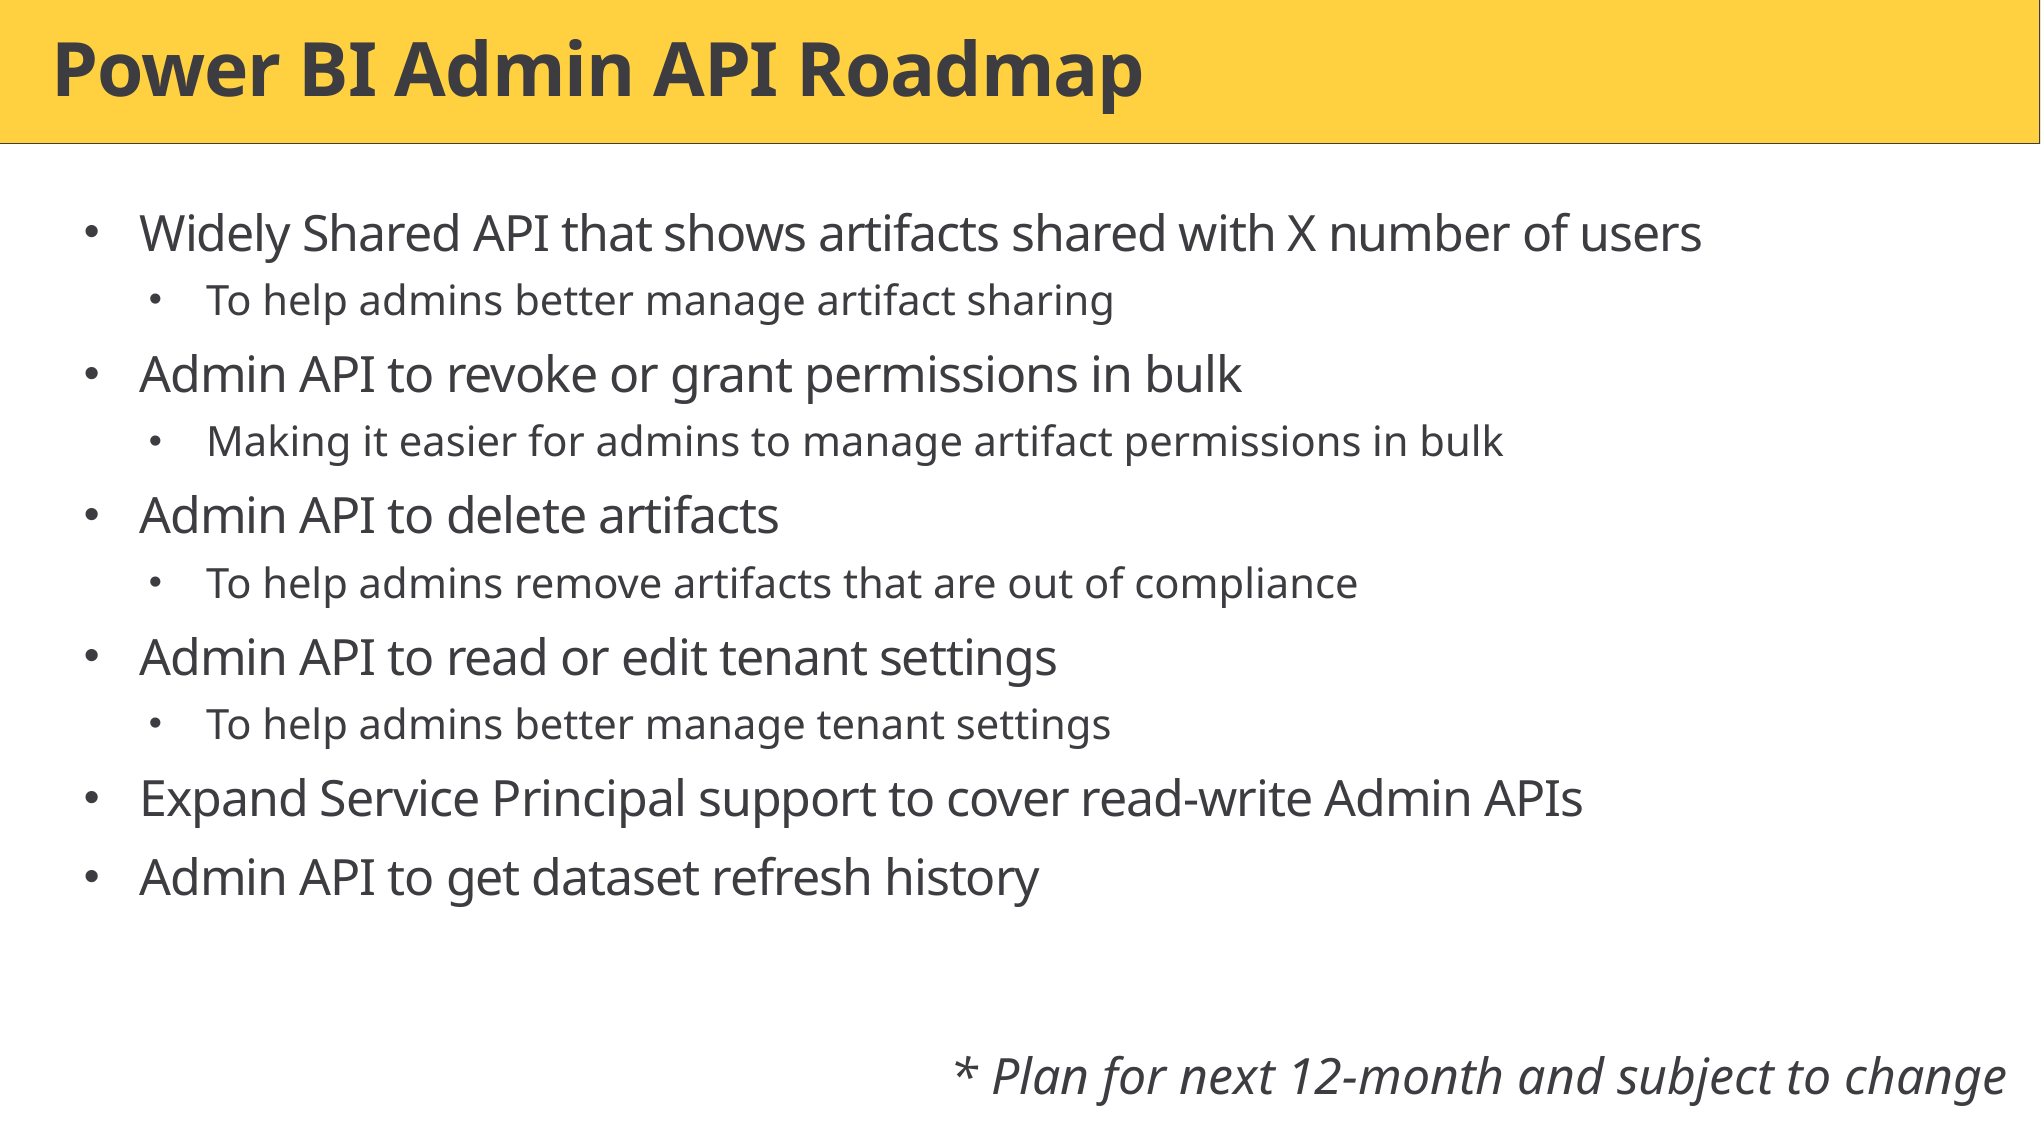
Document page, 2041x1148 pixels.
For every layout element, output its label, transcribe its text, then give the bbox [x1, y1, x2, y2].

list Widely Shared API that shows artifacts shared with X number of users To help admins better manage artifact sharing Admin API to revoke or grant permissions in bulk Making it easier for admins to manage artifact permissions in bulk Admin API to delete artifacts To help admins remove artifacts that are out of compliance Admin API to read or edit tenant settings To help admins better manage tenant settings Expand Service Principal support to cover read-write Admin APIs Admin API to get dataset refresh history [83, 201, 1988, 469]
text_box * Plan for next 12-month and subject to change [920, 1027, 2039, 1130]
title Power BI Admin API Roadmap [51, 31, 1988, 113]
